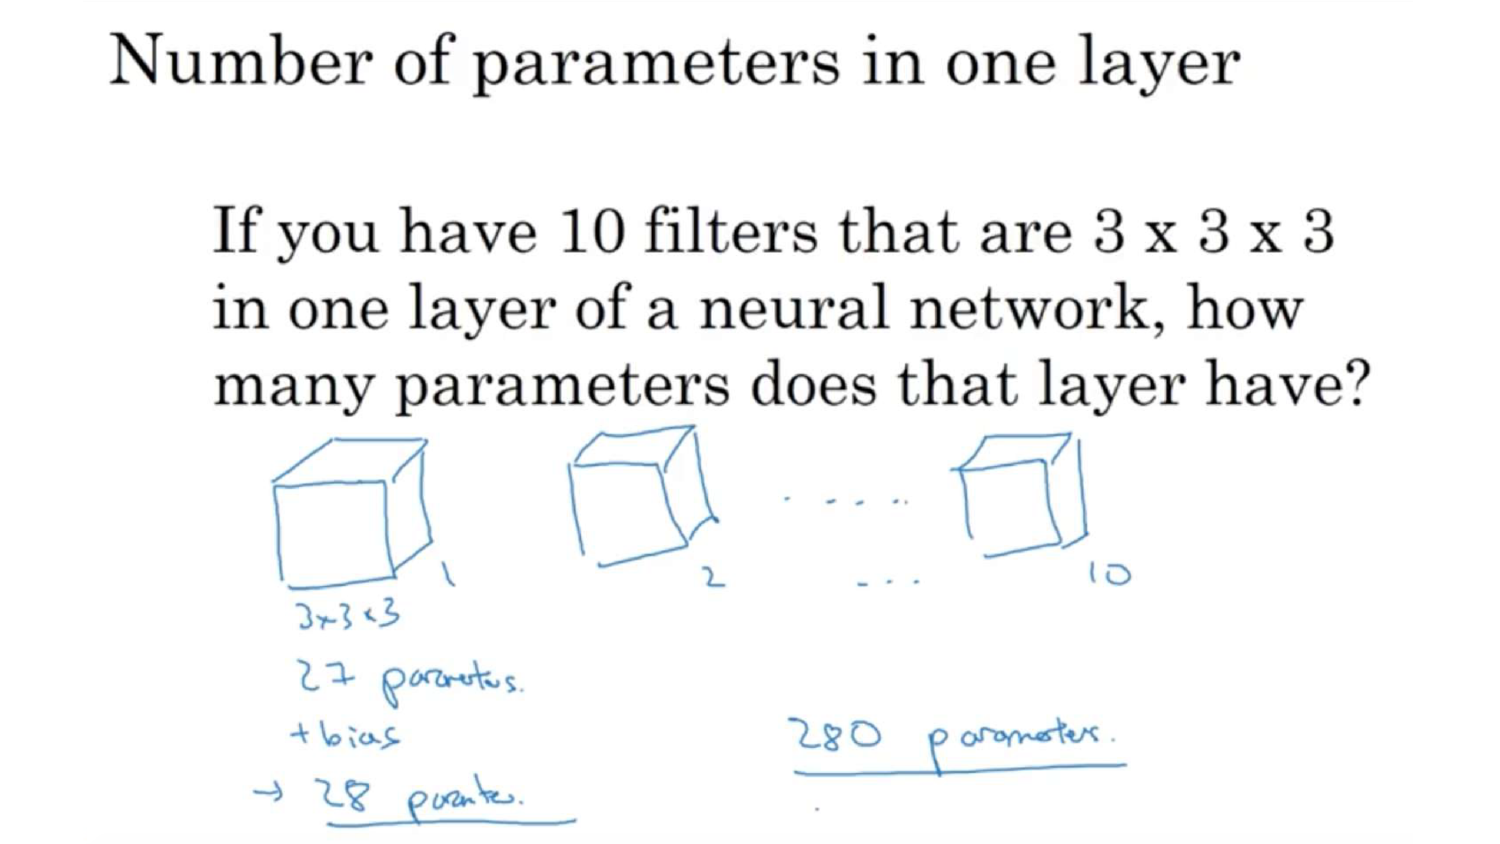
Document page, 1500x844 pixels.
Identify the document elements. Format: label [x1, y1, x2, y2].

picture [83, 0, 1413, 844]
